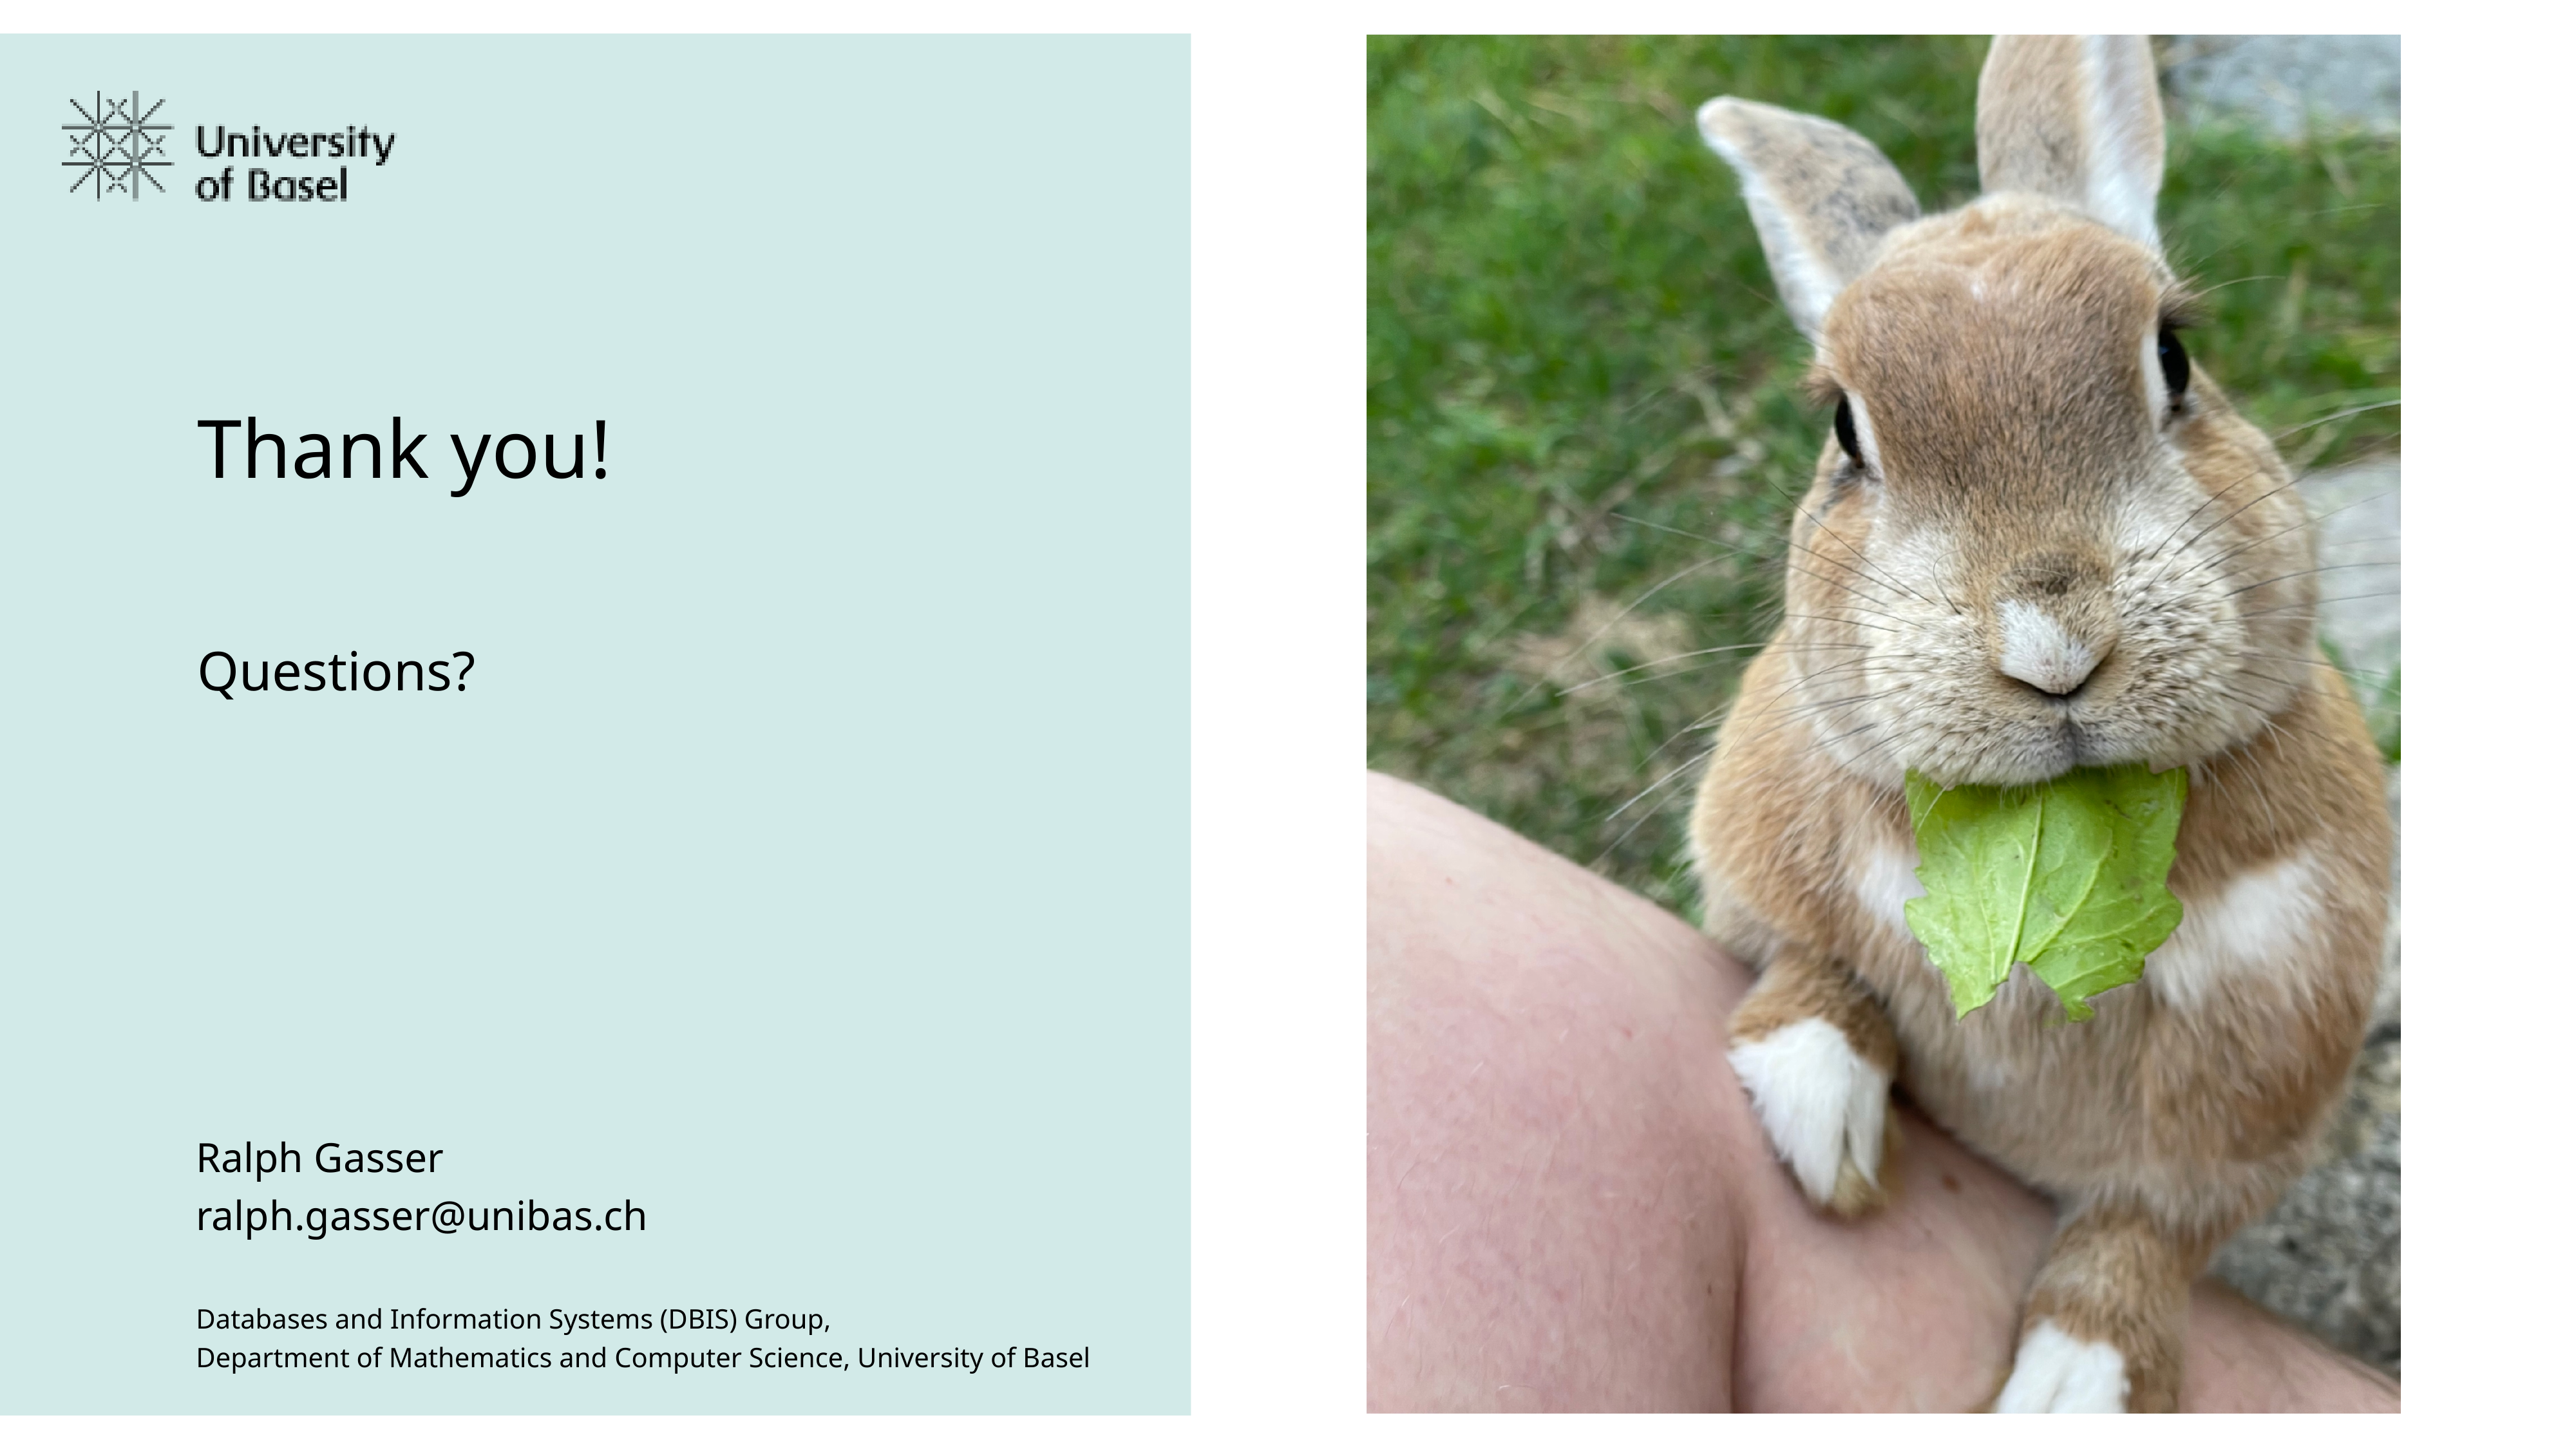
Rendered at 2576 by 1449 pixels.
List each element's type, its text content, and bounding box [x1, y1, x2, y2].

picture [62, 91, 397, 202]
title Thank you! Questions? [196, 390, 1124, 813]
text_box Ralph Gasser ralph.gasser@unibas.ch Databases and Information Systems (DBIS) Group, Department of Mathematics and Computer Science, University of Basel [196, 1122, 1137, 1374]
picture [1193, 36, 2573, 1412]
